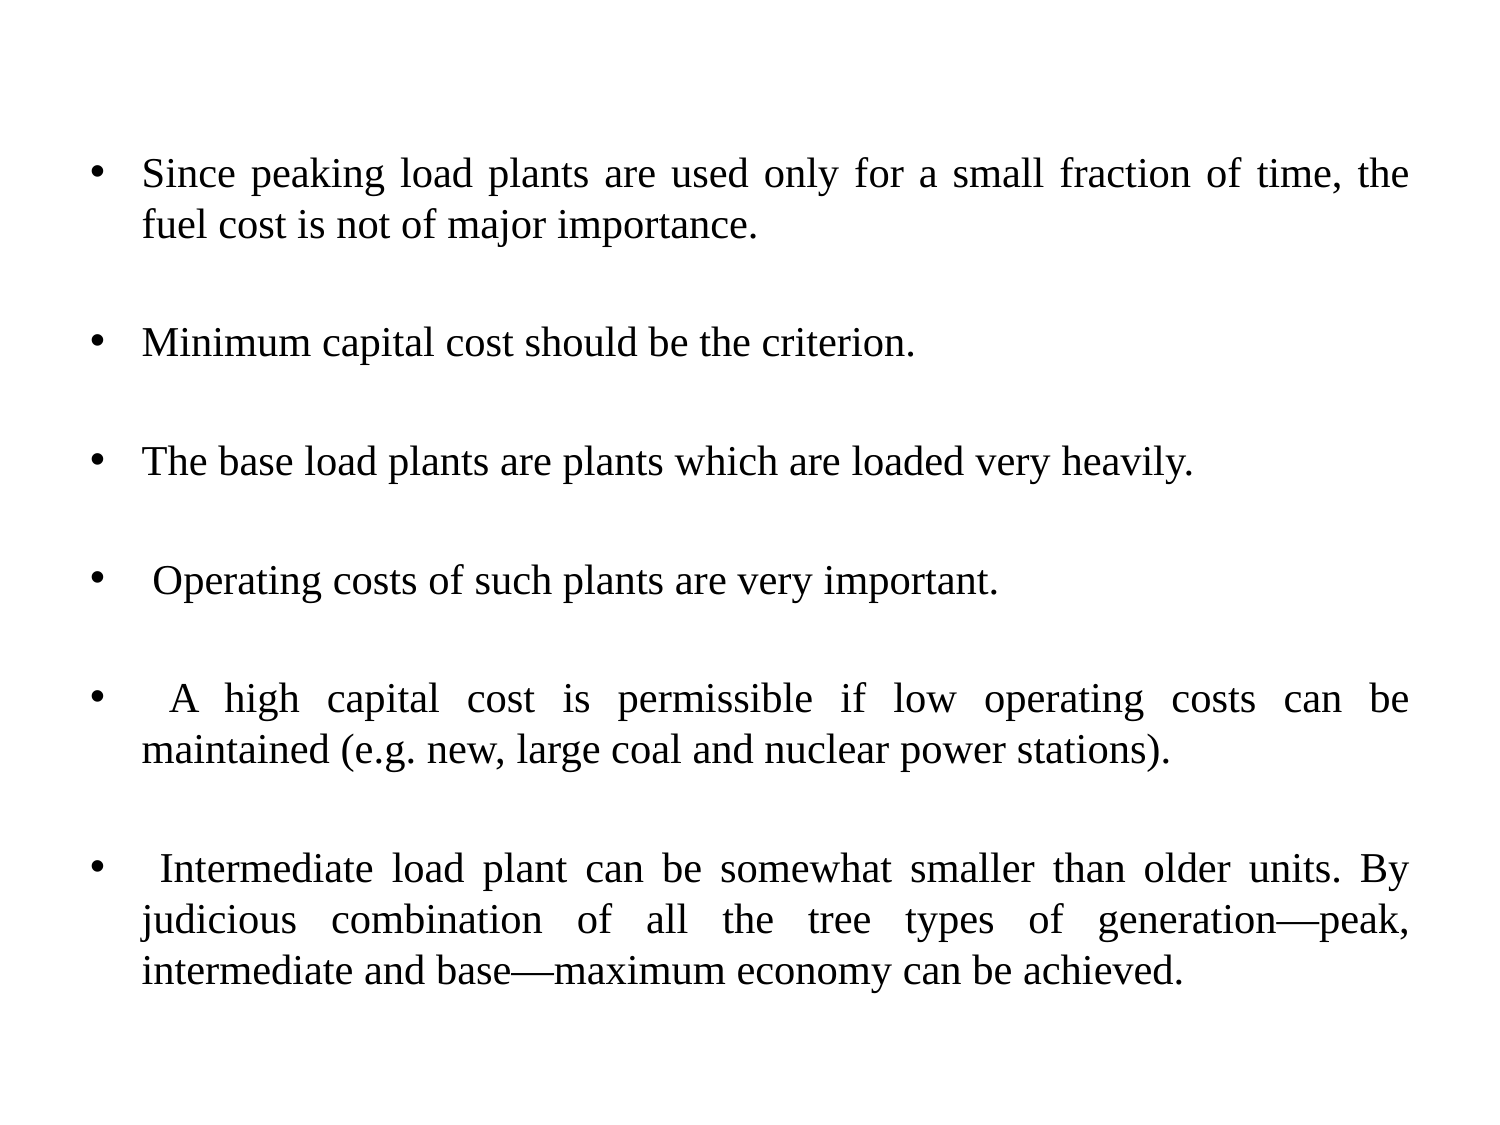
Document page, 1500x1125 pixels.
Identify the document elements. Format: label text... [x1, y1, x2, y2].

list Since peaking load plants are used only for a small fraction of time, the fuel cost is not of major importance. Minimum capital cost should be the criterion. The base load plants are plants which are loaded very heavily. Operating costs of such plants are very important. A high capital cost is permissible if low operating costs can be maintained (e.g. new, large coal and nuclear power stations). Intermediate load plant can be somewhat smaller than older units. By judicious combination of all the tree types of generation—peak, intermediate and base—maximum economy can be achieved. [75, 137, 1425, 1005]
